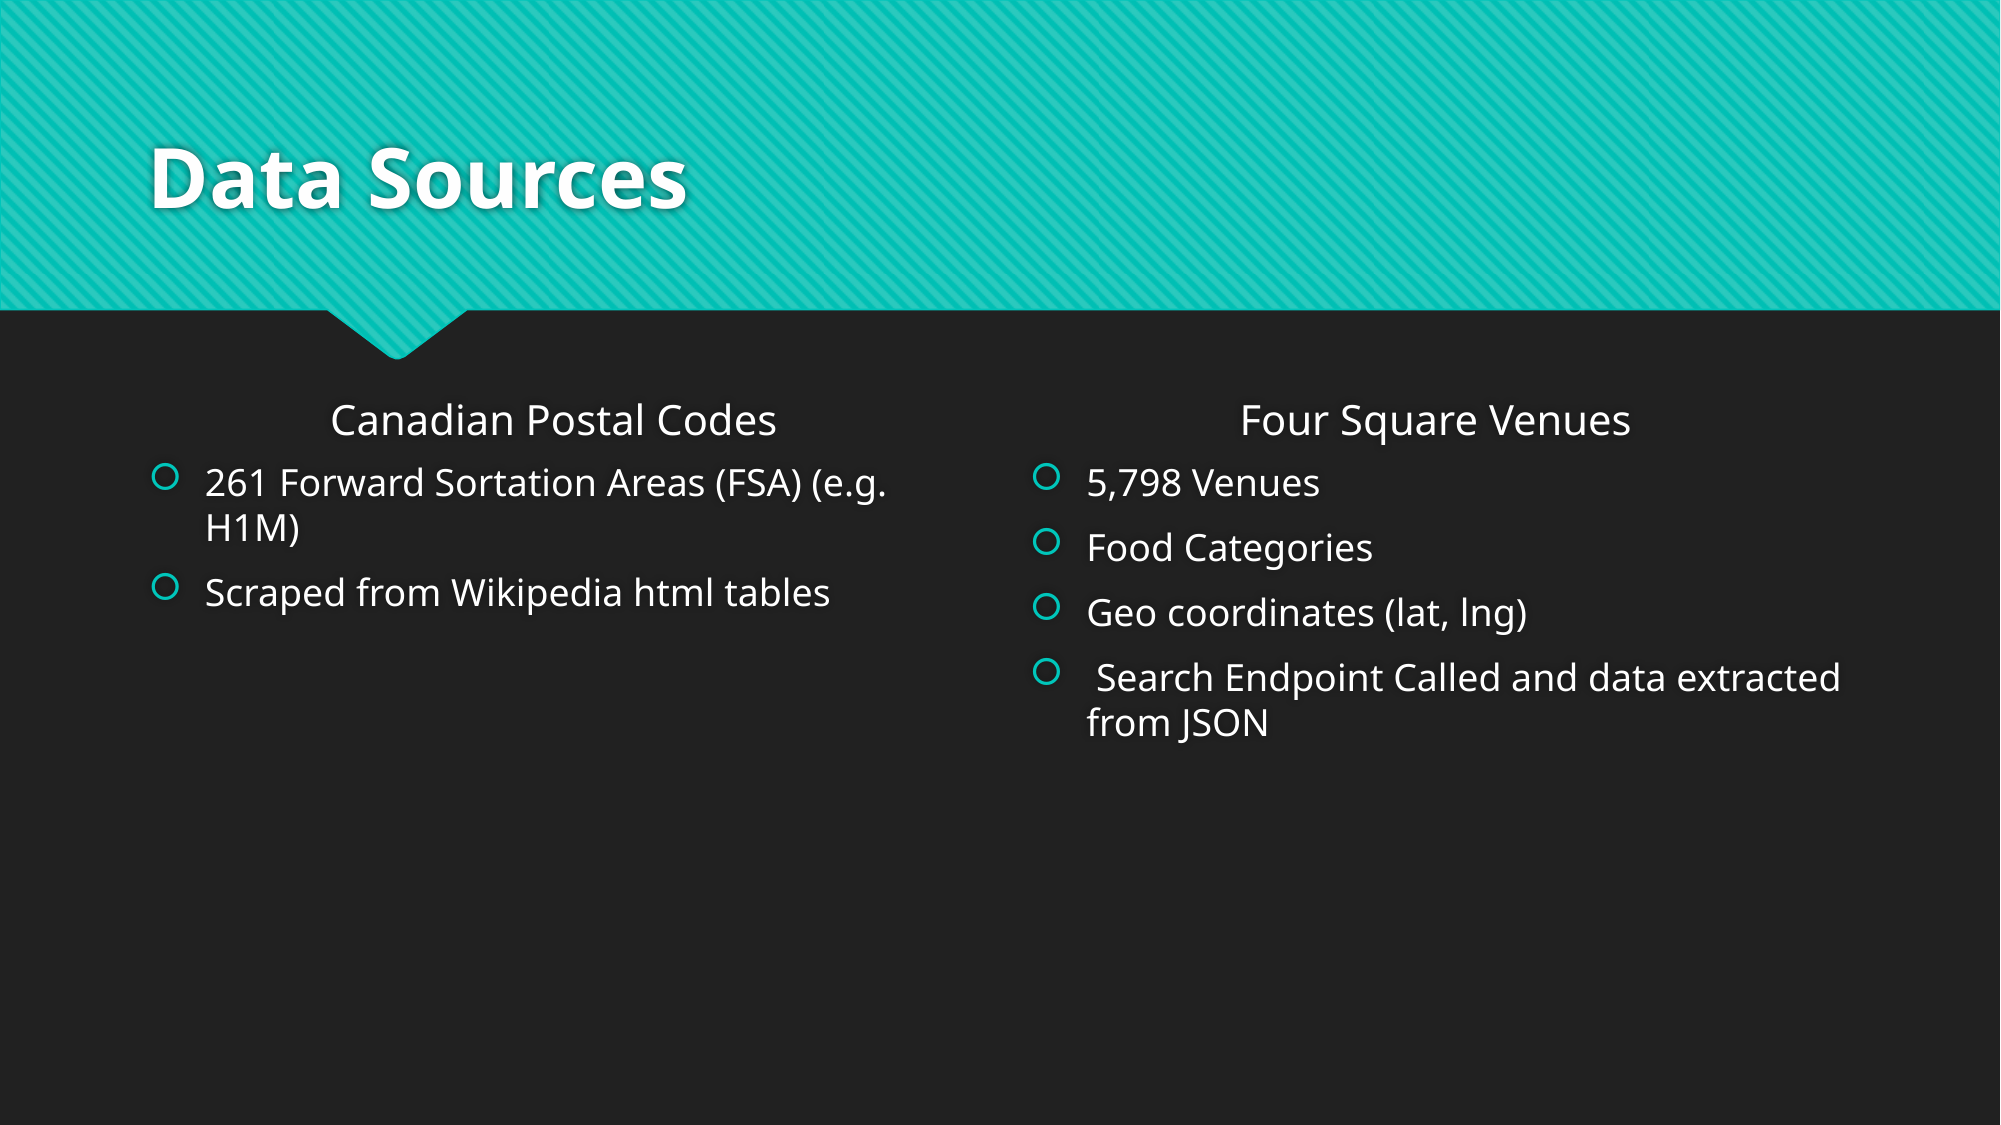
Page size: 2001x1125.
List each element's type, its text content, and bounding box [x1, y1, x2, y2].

list Canadian Postal Codes [133, 356, 985, 445]
list Four Square Venues [1014, 356, 1868, 445]
title Data Sources [132, 73, 1868, 233]
list 5,798 Venues Food Categories Geo coordinates (lat, lng) Search Endpoint Called and data extracted from JSON [1014, 451, 1868, 962]
list 261 Forward Sortation Areas (FSA) (e.g. H1M) Scraped from Wikipedia html tables [133, 451, 985, 962]
